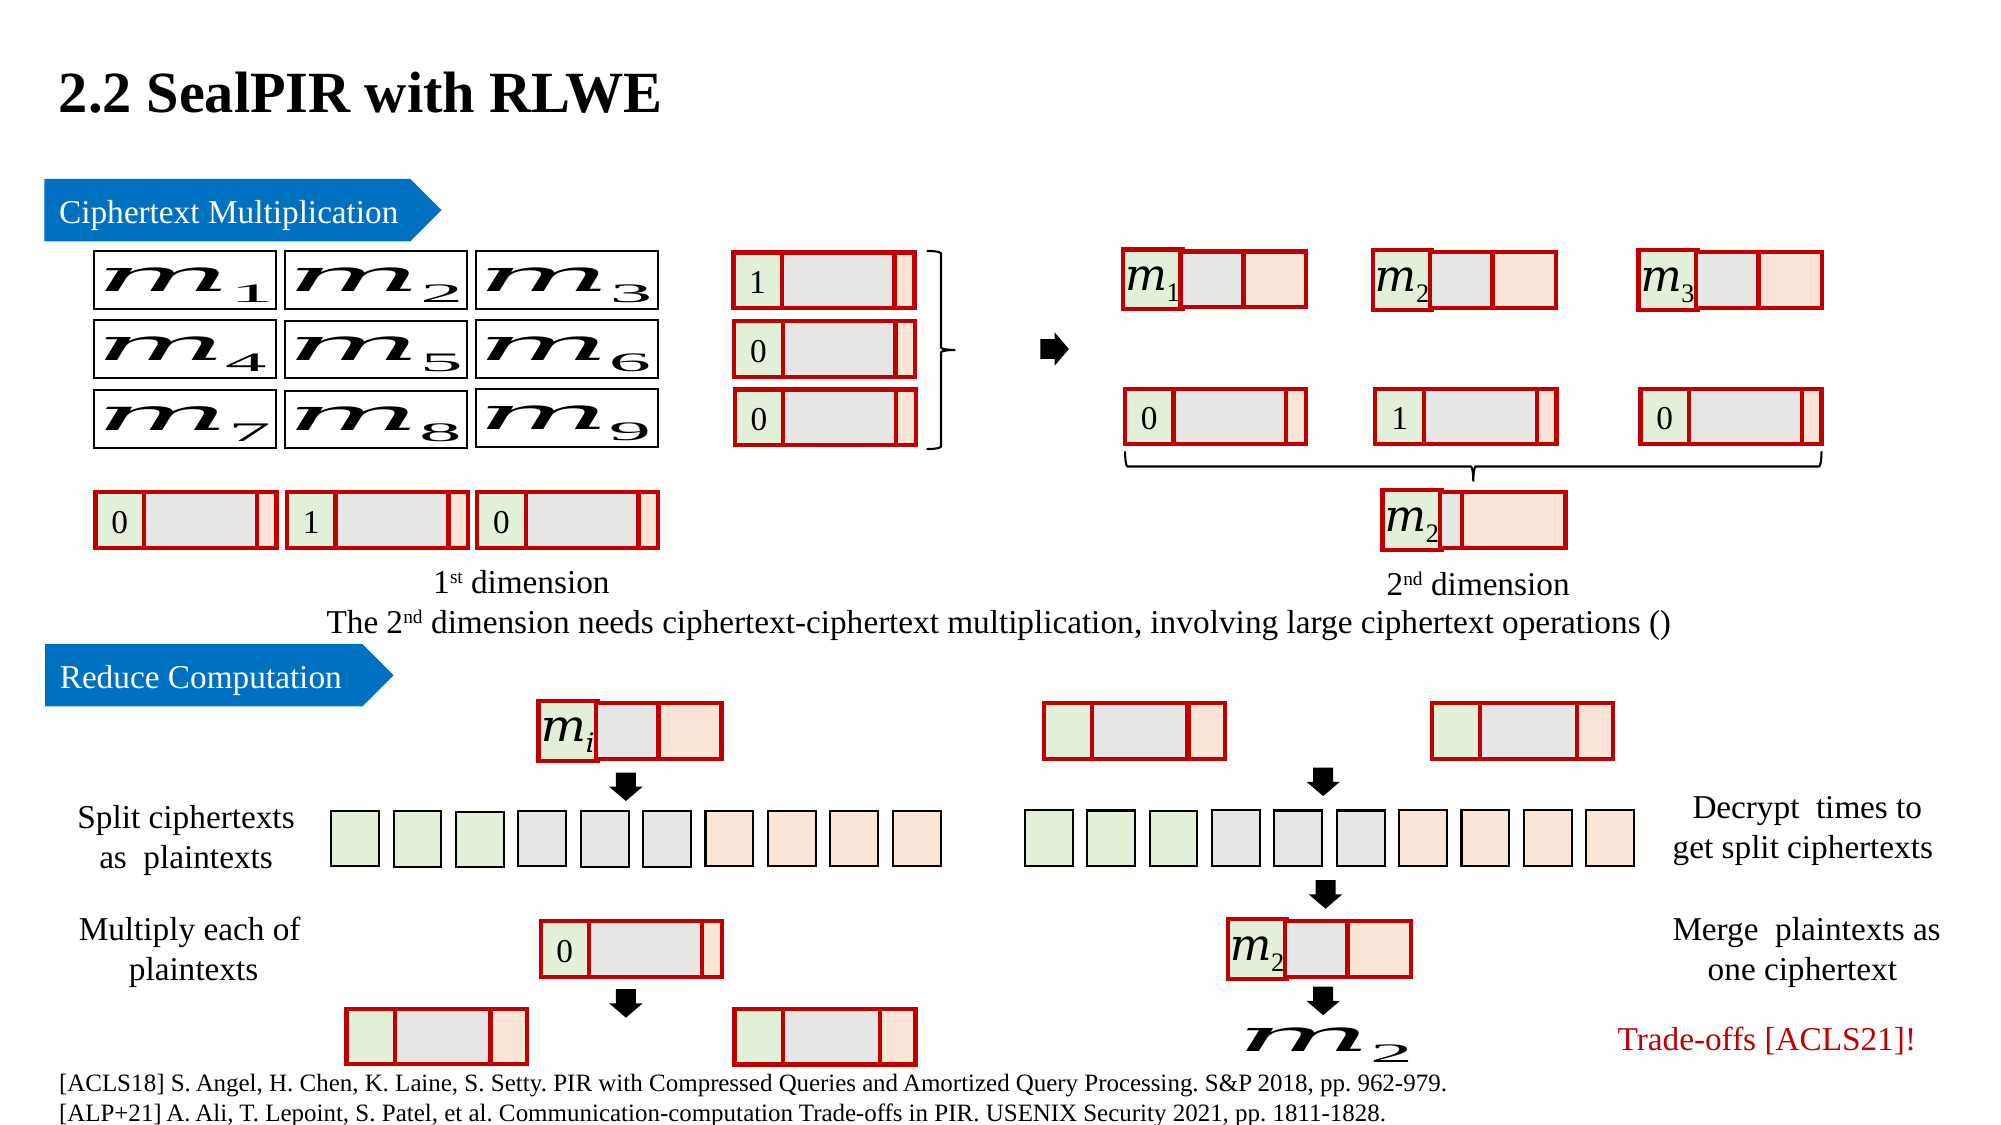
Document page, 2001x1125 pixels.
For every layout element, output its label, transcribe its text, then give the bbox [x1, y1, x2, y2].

text_box 0 [734, 321, 782, 377]
text_box [1286, 388, 1307, 445]
text_box [1243, 251, 1307, 308]
text_box [1124, 451, 1823, 482]
text_box Reduce Computation [44, 643, 395, 707]
text_box 0 [734, 389, 783, 446]
text_box [896, 389, 916, 446]
text_box [782, 321, 895, 377]
text_box [1695, 252, 1759, 308]
text_box [143, 492, 256, 549]
text_box [781, 252, 894, 309]
text_box [1461, 492, 1566, 549]
text_box [1439, 492, 1461, 549]
text_box 0 [477, 492, 525, 549]
text_box [1801, 388, 1822, 445]
text_box 2.2 SealPIR with RLWE [0, 0, 1646, 179]
text_box [1493, 252, 1556, 308]
text_box [1173, 388, 1286, 445]
text_box [1759, 252, 1822, 308]
text_box 0 [1125, 388, 1173, 445]
text_box [ACLS18] S. Angel, H. Chen, K. Laine, S. Setty. PIR with Compressed Queries and Amortized Query Processing. S&P 2018, pp. 962-979. [ALP+21] A. Ali, T. Lepoint, S. Patel, et al. Communication-computation Trade-offs in PIR. USENIX Security 2021, pp. 1811-1828. [44, 1066, 1957, 1125]
text_box Ciphertext Multiplication [43, 179, 443, 242]
text_box 0 [95, 492, 143, 549]
text_box [1180, 251, 1243, 308]
text_box [894, 252, 915, 309]
text_box [783, 389, 896, 446]
text_box [448, 492, 469, 549]
text_box [1688, 388, 1801, 445]
text_box 1 [1375, 388, 1423, 445]
text_box [895, 321, 916, 377]
text_box [525, 492, 638, 549]
text_box [256, 492, 277, 549]
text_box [1024, 702, 1959, 1069]
text_box 2nd dimension [999, 554, 1957, 610]
text_box [335, 492, 448, 549]
text_box 1st dimension [43, 552, 1000, 608]
text_box [1430, 252, 1493, 308]
text_box 1 [287, 492, 335, 549]
text_box [638, 492, 659, 549]
text_box [1040, 332, 1069, 366]
text_box [926, 250, 956, 450]
text_box [1536, 388, 1557, 445]
text_box 0 [1640, 388, 1688, 445]
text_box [59, 702, 941, 1069]
text_box 1 [733, 252, 781, 309]
text_box [1423, 388, 1536, 445]
